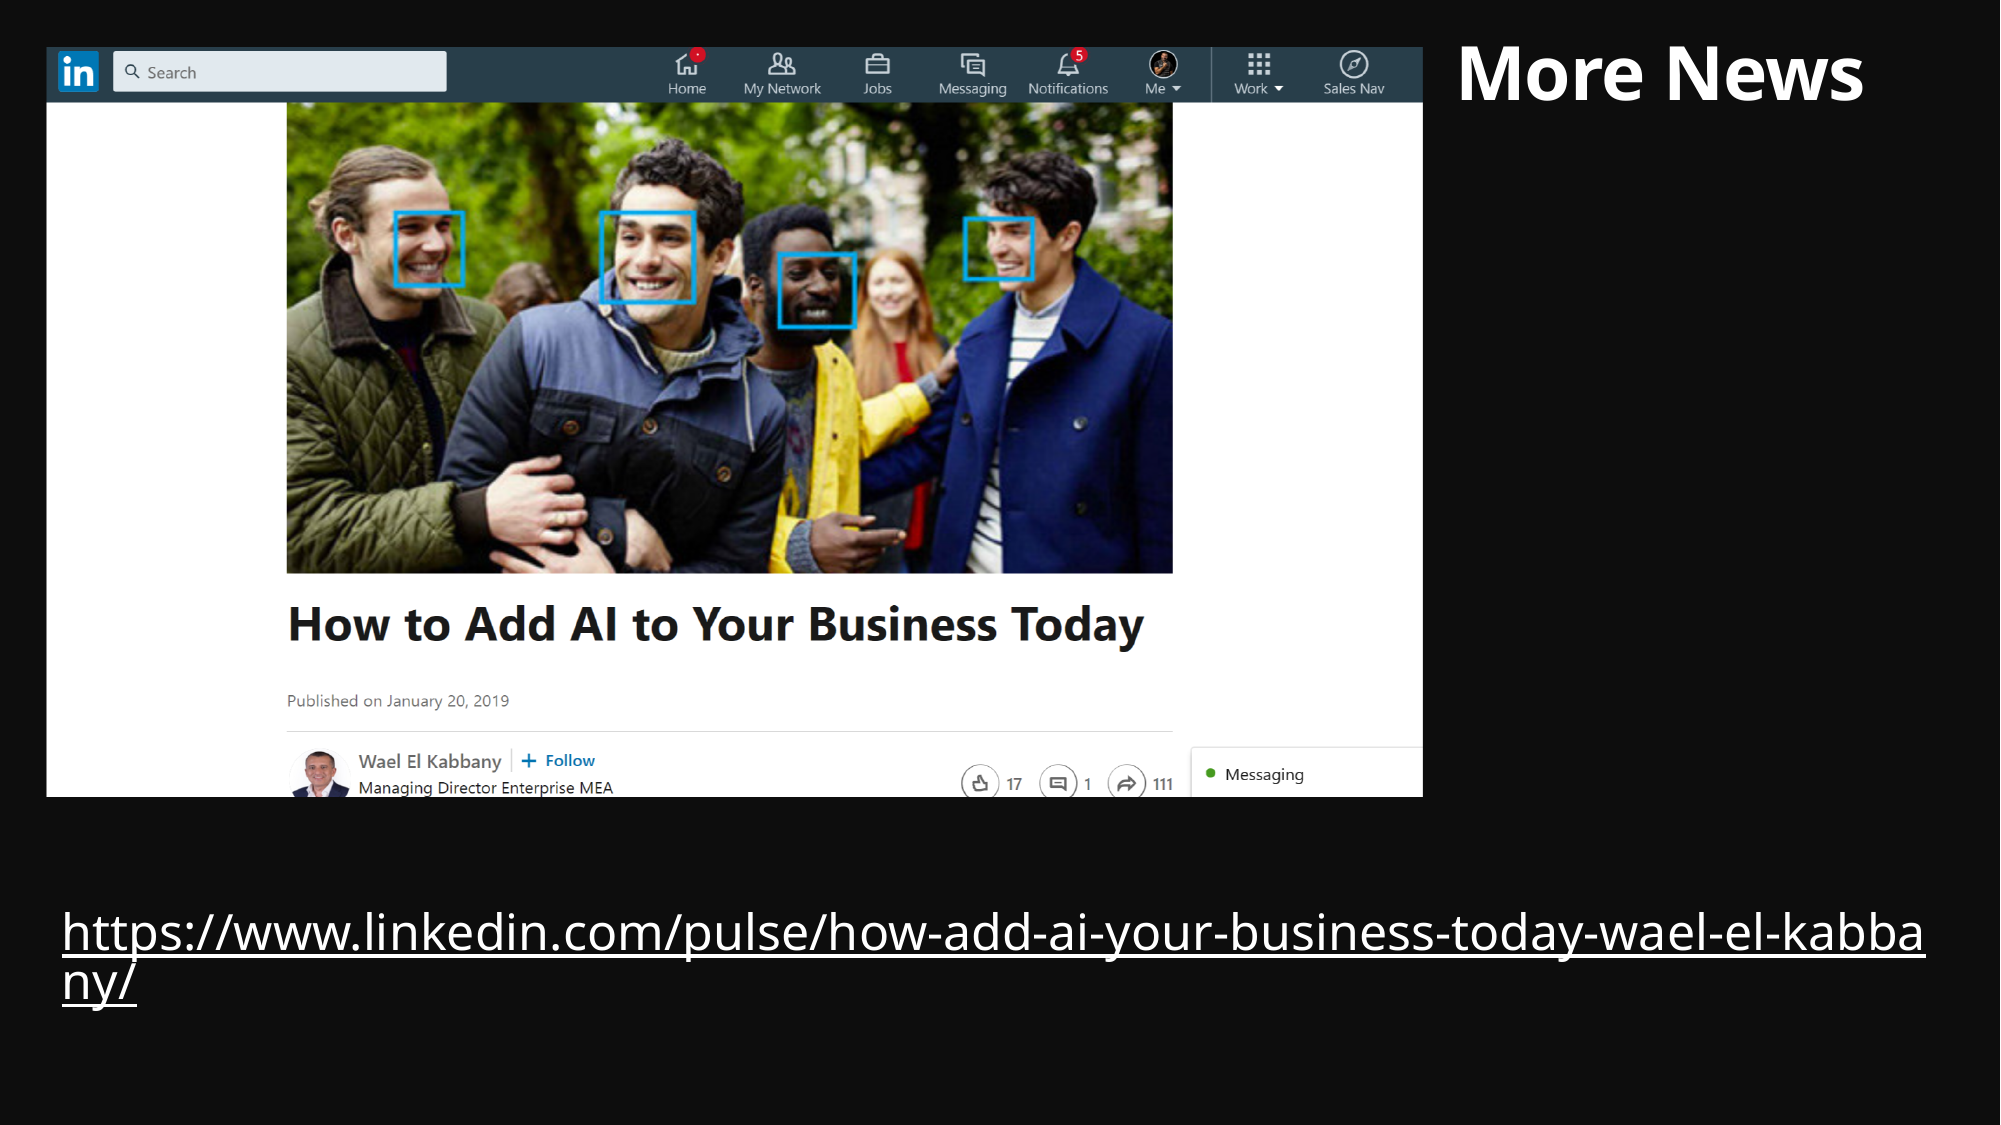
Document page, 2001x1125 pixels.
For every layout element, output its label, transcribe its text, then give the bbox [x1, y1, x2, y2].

picture [46, 46, 1423, 797]
text_box https://www.linkedin.com/pulse/how-add-ai-your-business-today-wael-el-kabbany/ [46, 892, 1965, 1036]
title More News [1455, 24, 1988, 116]
